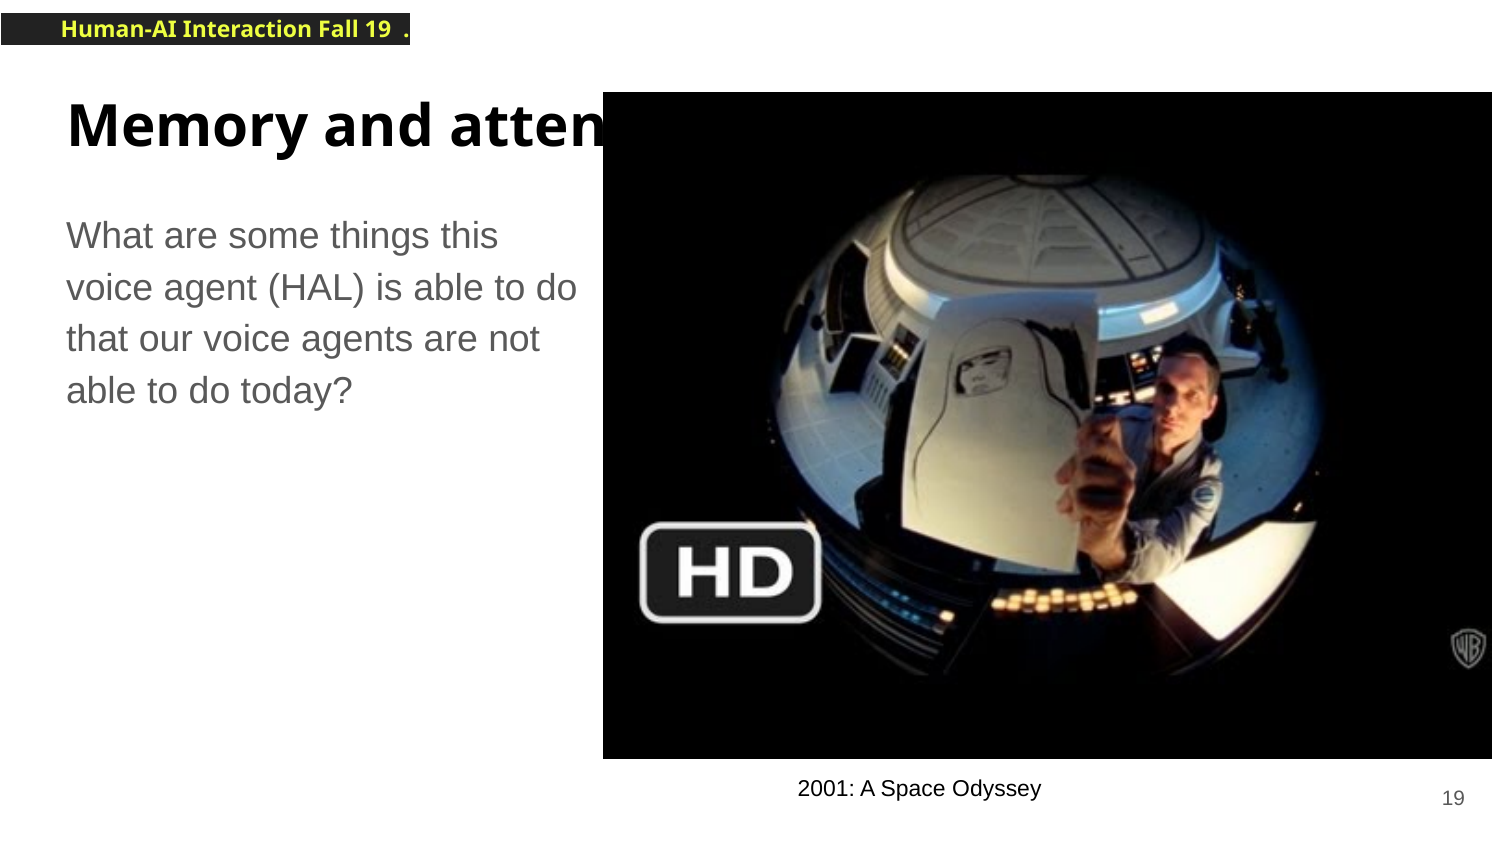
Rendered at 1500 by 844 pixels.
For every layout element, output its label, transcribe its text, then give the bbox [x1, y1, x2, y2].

slide_number ‹#› [1389, 767, 1480, 830]
list What are some things this voice agent (HAL) is able to do that our voice agents are not able to do today? [51, 189, 597, 750]
text_box 2001: A Space Odyssey [782, 767, 1257, 815]
title Memory and attention [51, 72, 1449, 167]
picture [602, 92, 1492, 759]
